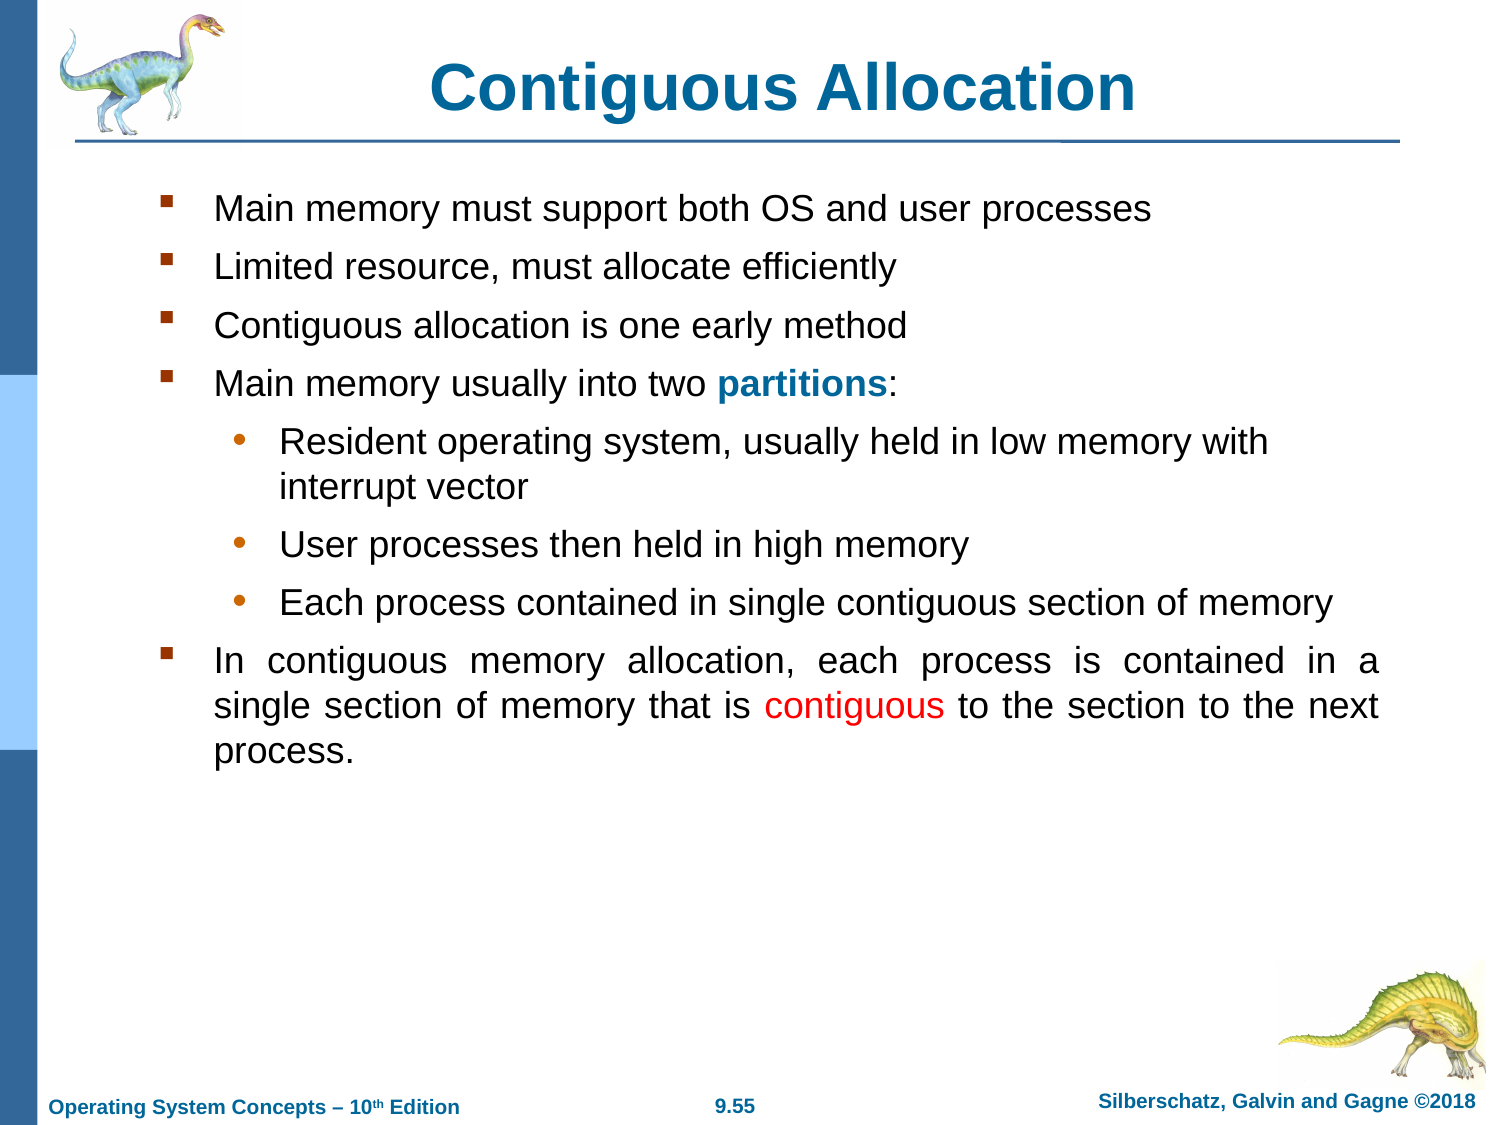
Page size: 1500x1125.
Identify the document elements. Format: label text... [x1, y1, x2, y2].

title Contiguous Allocation [142, 36, 1425, 132]
picture [1275, 959, 1486, 1090]
list Main memory must support both OS and user processes Limited resource, must allocate efficiently Contiguous allocation is one early method Main memory usually into two partitions: Resident operating system, usually held in low memory with interrupt vector User processes then held in high memory Each process contained in single contiguous section of memory In contiguous memory allocation, each process is contained in a single section of memory that is contiguous to the section to the next process. [142, 176, 1395, 996]
picture [46, 0, 243, 149]
